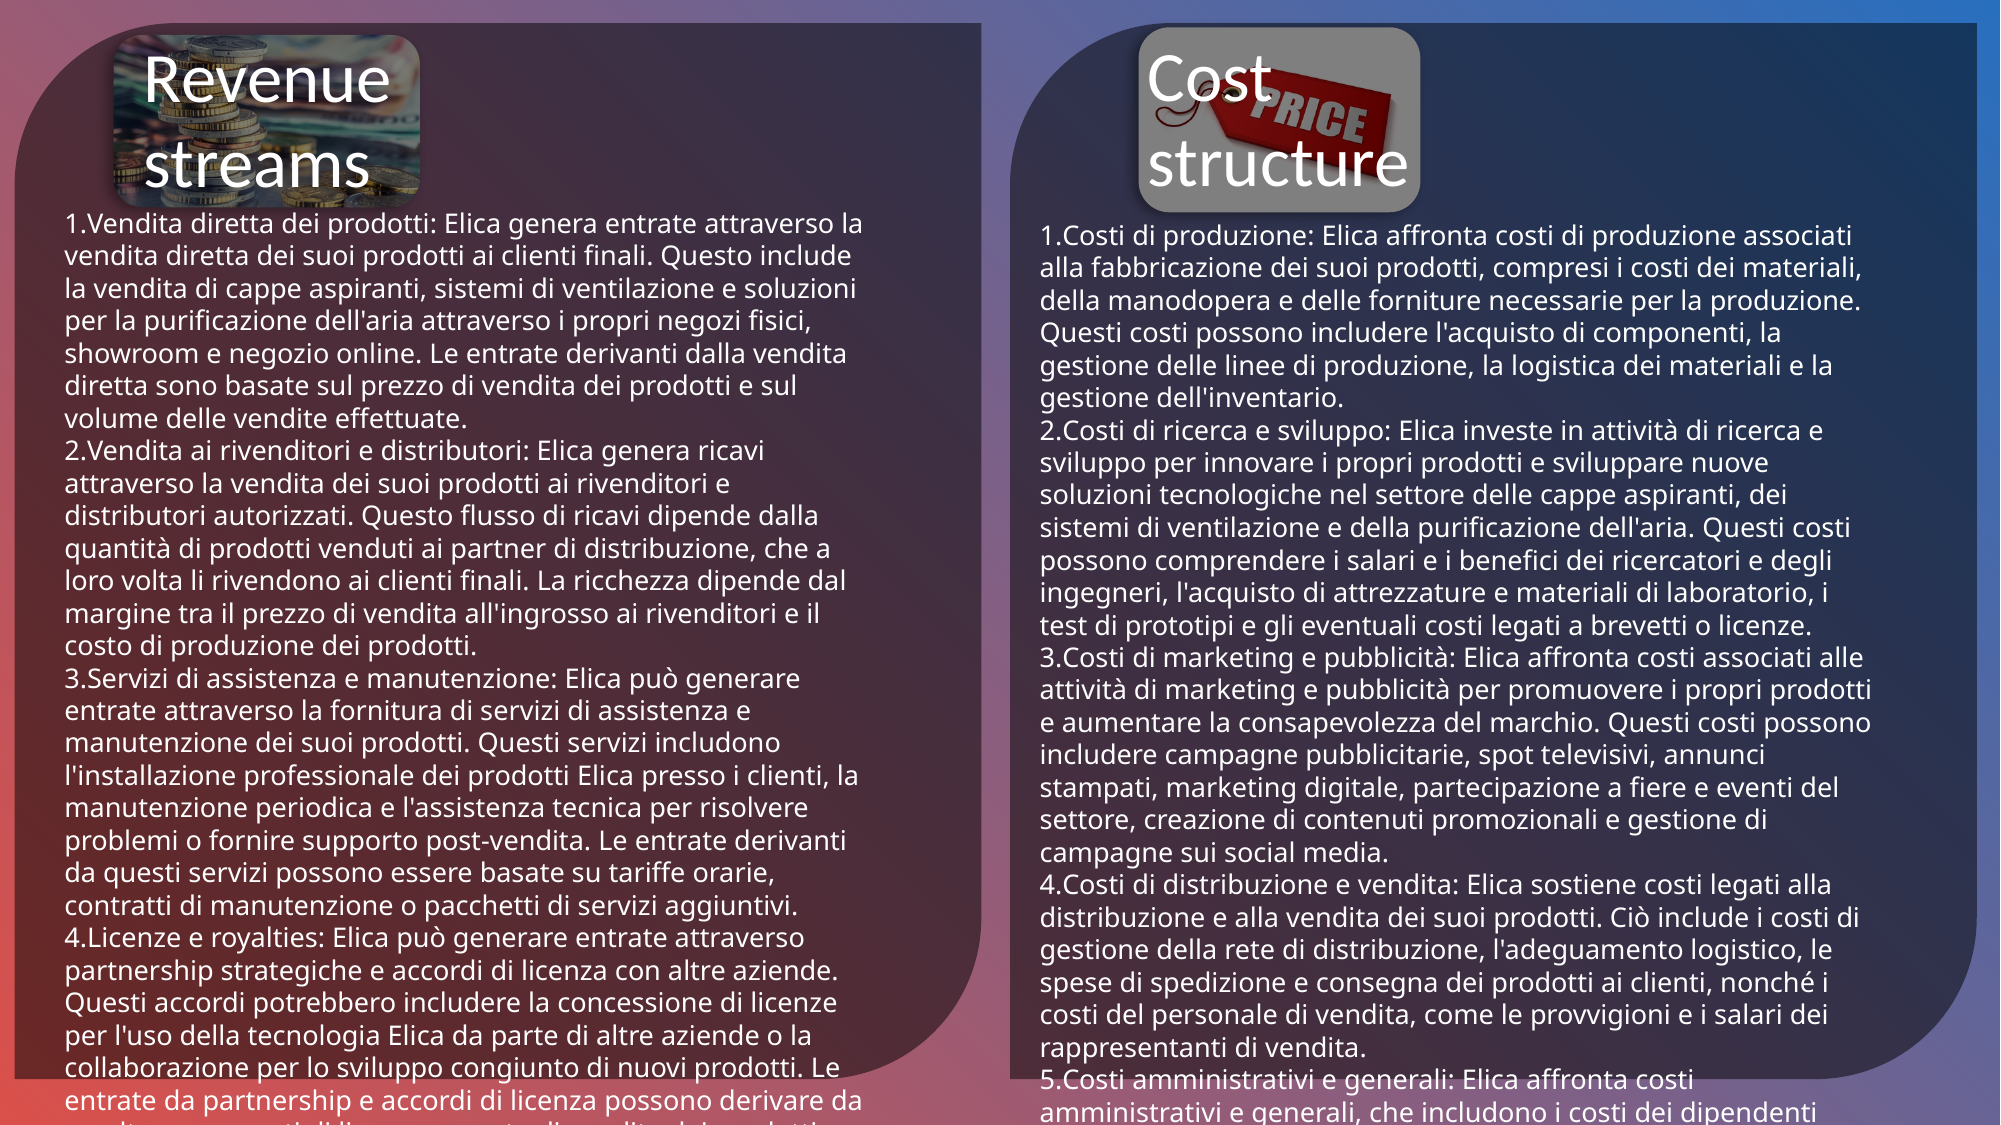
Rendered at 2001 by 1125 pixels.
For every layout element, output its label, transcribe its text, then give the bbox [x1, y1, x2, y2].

text_box Revenue streams [129, 23, 626, 198]
picture [1138, 27, 1421, 213]
text_box [14, 35, 113, 1080]
text_box [626, 23, 982, 1064]
picture [113, 34, 420, 208]
text_box [1421, 23, 1977, 1056]
text_box Cost structure [1132, 23, 1529, 208]
text_box [1010, 27, 1138, 1080]
text_box [117, 30, 129, 34]
text_box Vendita diretta dei prodotti: Elica genera entrate attraverso la vendita diretta dei suoi prodotti ai clienti finali. Questo include la vendita di cappe aspiranti, sistemi di ventilazione e soluzioni per la purificazione dell'aria attraverso i propri negozi fisici, showroom e negozio online. Le entrate derivanti dalla vendita diretta sono basate sul prezzo di vendita dei prodotti e sul volume delle vendite effettuate. Vendita ai rivenditori e distributori: Elica genera ricavi attraverso la vendita dei suoi prodotti ai rivenditori e distributori autorizzati. Questo flusso di ricavi dipende dalla quantità di prodotti venduti ai partner di distribuzione, che a loro volta li rivendono ai clienti finali. La ricchezza dipende dal margine tra il prezzo di vendita all'ingrosso ai rivenditori e il costo di produzione dei prodotti. Servizi di assistenza e manutenzione: Elica può generare entrate attraverso la fornitura di servizi di assistenza e manutenzione dei suoi prodotti. Questi servizi includono l'installazione professionale dei prodotti Elica presso i clienti, la manutenzione periodica e l'assistenza tecnica per risolvere problemi o fornire supporto post-vendita. Le entrate derivanti da questi servizi possono essere basate su tariffe orarie, contratti di manutenzione o pacchetti di servizi aggiuntivi. Licenze e royalties: Elica può generare entrate attraverso partnership strategiche e accordi di licenza con altre aziende. Questi accordi potrebbero includere la concessione di licenze per l'uso della tecnologia Elica da parte di altre aziende o la collaborazione per lo sviluppo congiunto di nuovi prodotti. Le entrate da partnership e accordi di licenza possono derivare da royalty, pagamenti di licenza o quote di vendita dei prodotti congiunti. [49, 198, 889, 1125]
text_box Costi di produzione: Elica affronta costi di produzione associati alla fabbricazione dei suoi prodotti, compresi i costi dei materiali, della manodopera e delle forniture necessarie per la produzione. Questi costi possono includere l'acquisto di componenti, la gestione delle linee di produzione, la logistica dei materiali e la gestione dell'inventario. Costi di ricerca e sviluppo: Elica investe in attività di ricerca e sviluppo per innovare i propri prodotti e sviluppare nuove soluzioni tecnologiche nel settore delle cappe aspiranti, dei sistemi di ventilazione e della purificazione dell'aria. Questi costi possono comprendere i salari e i benefici dei ricercatori e degli ingegneri, l'acquisto di attrezzature e materiali di laboratorio, i test di prototipi e gli eventuali costi legati a brevetti o licenze. Costi di marketing e pubblicità: Elica affronta costi associati alle attività di marketing e pubblicità per promuovere i propri prodotti e aumentare la consapevolezza del marchio. Questi costi possono includere campagne pubblicitarie, spot televisivi, annunci stampati, marketing digitale, partecipazione a fiere e eventi del settore, creazione di contenuti promozionali e gestione di campagne sui social media. Costi di distribuzione e vendita: Elica sostiene costi legati alla distribuzione e alla vendita dei suoi prodotti. Ciò include i costi di gestione della rete di distribuzione, l'adeguamento logistico, le spese di spedizione e consegna dei prodotti ai clienti, nonché i costi del personale di vendita, come le provvigioni e i salari dei rappresentanti di vendita. Costi amministrativi e generali: Elica affronta costi amministrativi e generali, che includono i costi dei dipendenti amministrativi, la gestione delle risorse umane, i servizi legali e contabili, gli affitti degli uffici, le spese di viaggio e le utenze. [1024, 210, 1899, 1125]
